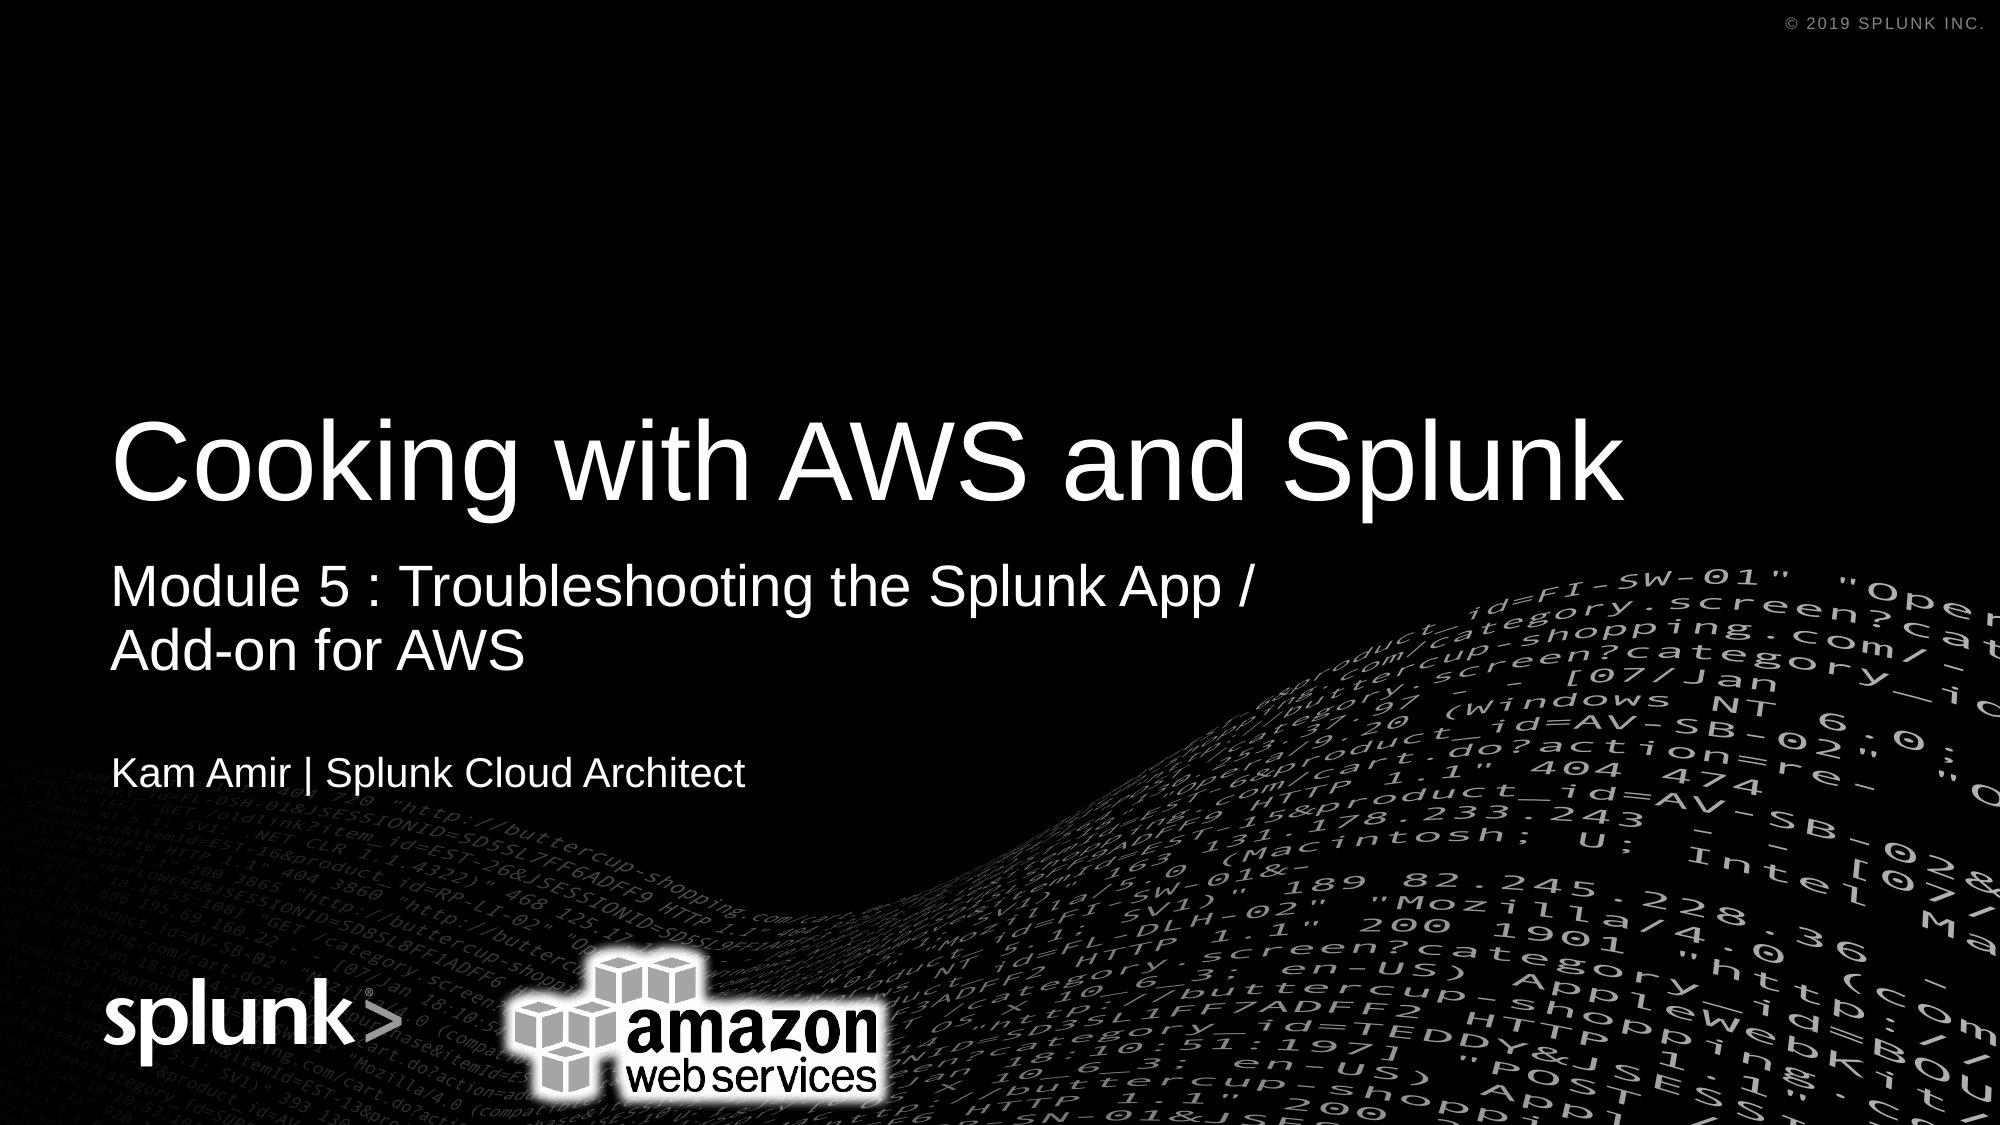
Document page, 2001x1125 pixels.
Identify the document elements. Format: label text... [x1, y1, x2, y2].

list Kam Amir | Splunk Cloud Architect [110, 720, 1281, 828]
list Module 5 : Troubleshooting the Splunk App / Add-on for AWS [110, 554, 1281, 717]
picture [0, 0, 2000, 1125]
title Cooking with AWS and Splunk [110, 51, 1879, 524]
